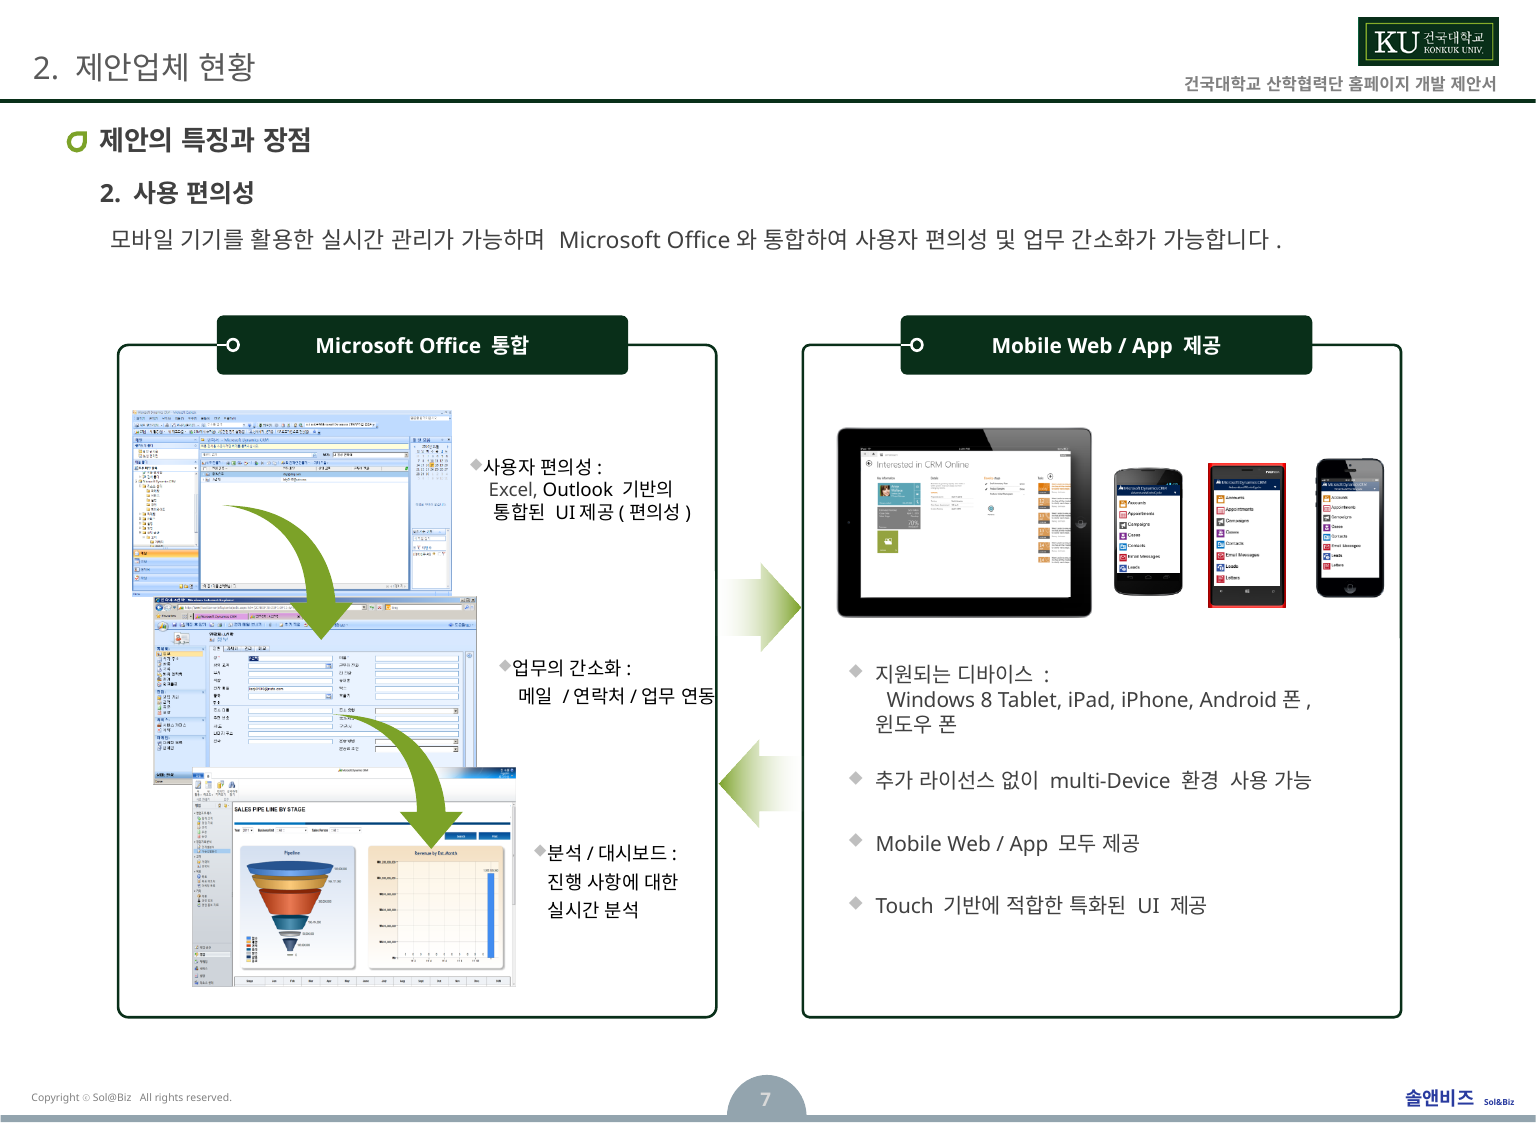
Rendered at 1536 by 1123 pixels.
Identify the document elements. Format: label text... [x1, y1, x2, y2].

text_box [718, 739, 806, 828]
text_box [1208, 463, 1287, 608]
text_box [118, 344, 717, 1018]
picture [1312, 455, 1387, 601]
text_box 사용자 편의성: Excel, Outlook 기반의 통합된 UI제공(편의성) [468, 449, 709, 530]
text_box [802, 344, 1402, 1018]
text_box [830, 427, 1095, 619]
picture [1358, 17, 1499, 66]
text_box 업무의 간소화: 메일 /연락처/업무 연동 [498, 641, 734, 723]
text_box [216, 315, 629, 375]
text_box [1064, 451, 1233, 615]
title 제안의 특징과 장점 [99, 123, 1534, 166]
text_box 모바일 기기를 활용한 실시간 관리가 가능하며 Microsoft Office와 통합하여 사용자 편의성 및 업무 간소화가 가능합니다. [95, 218, 1485, 334]
text_box 2. 사용 편의성 [100, 177, 861, 208]
picture [132, 410, 516, 988]
text_box [713, 562, 801, 652]
text_box 분석/대시보드: 진행 사항에 대한 실시간 분석 [532, 841, 723, 922]
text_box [900, 315, 1313, 375]
text_box 지원되는 디바이스 : Windows 8 Tablet, iPad, iPhone, Android폰, 윈도우 폰 추가 라이선스 없이 multi-Device 환경 사용 가능 Mobile Web / App 모두 제공 Touch 기반에 적합한 특화된 UI 제공 [847, 634, 1372, 945]
